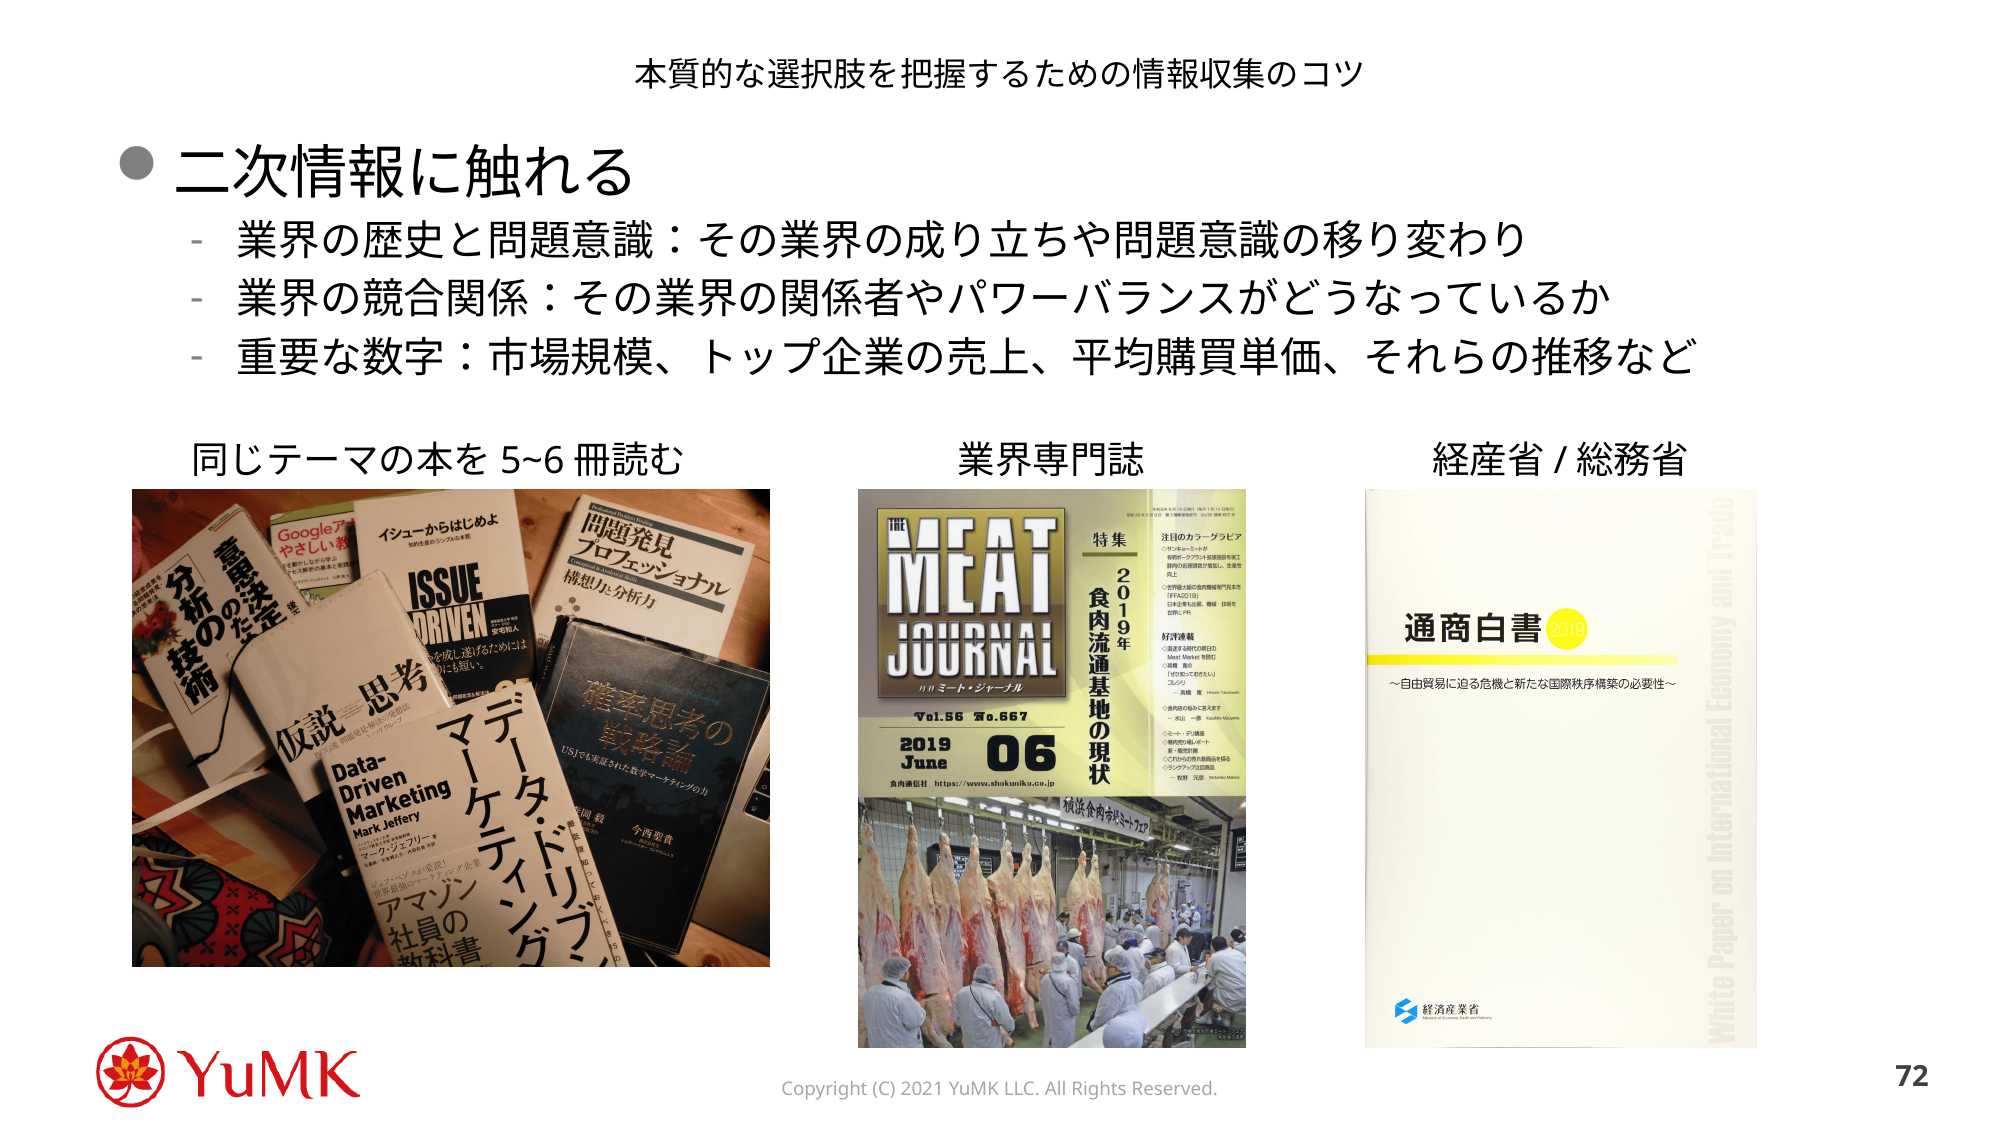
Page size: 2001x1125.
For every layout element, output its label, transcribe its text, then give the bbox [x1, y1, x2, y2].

list 二次情報に触れる 業界の歴史と問題意識：その業界の成り立ちや問題意識の移り変わり 業界の競合関係：その業界の関係者やパワーバランスがどうなっているか 重要な数字：市場規模、トップ企業の売上、平均購買単価、それらの推移など [99, 128, 1900, 997]
slide_number 71 [1477, 1047, 1944, 1108]
text_box 業界専門誌 [943, 428, 1161, 487]
text_box 経産省/総務省 [1417, 428, 1704, 487]
picture [857, 489, 1246, 1048]
picture [132, 489, 770, 967]
picture [90, 1035, 365, 1108]
text_box 同じテーマの本を5~6冊読む [176, 428, 701, 487]
title 本質的な選択肢を把握するための情報収集のコツ [99, 32, 1900, 113]
picture [1364, 489, 1757, 1048]
